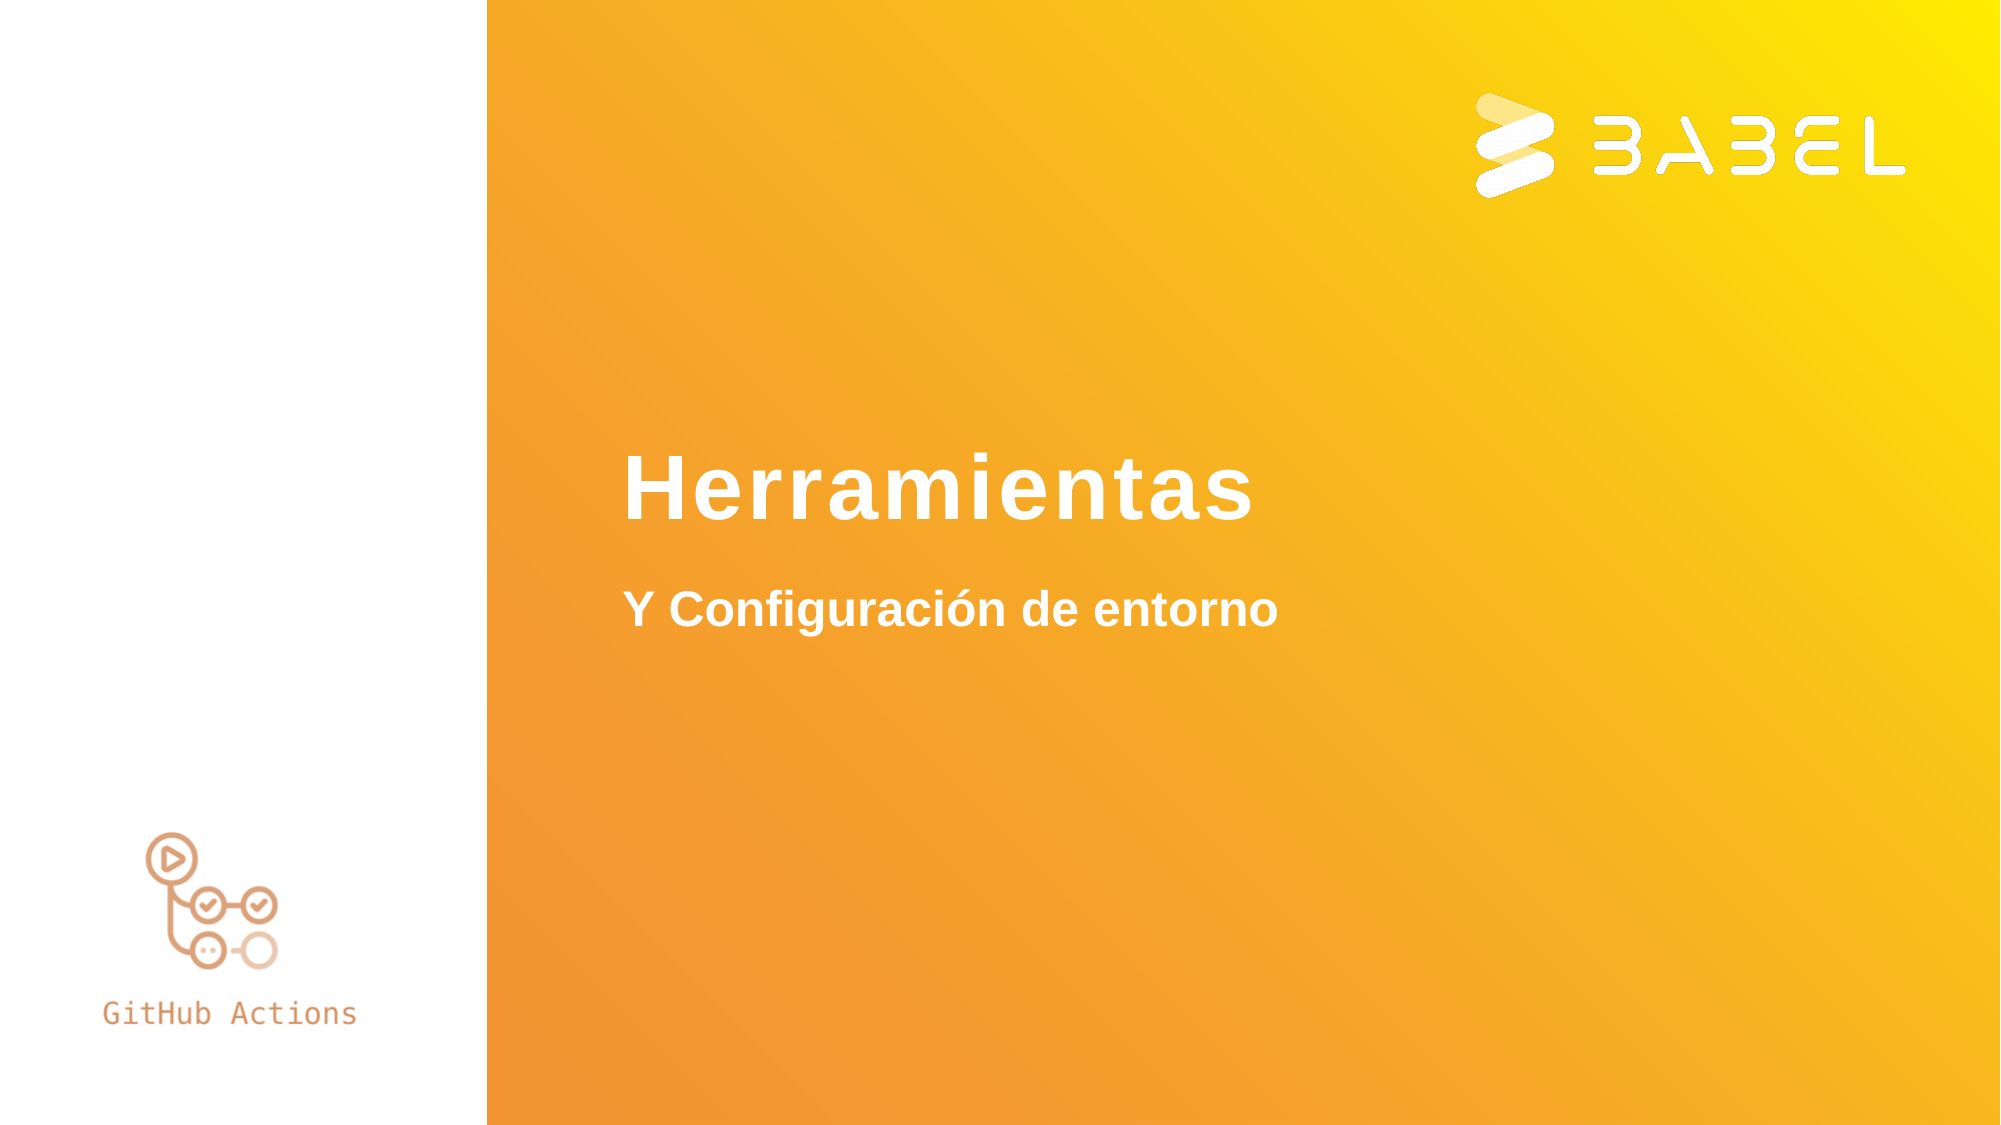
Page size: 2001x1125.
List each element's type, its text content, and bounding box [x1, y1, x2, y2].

picture [13, 815, 456, 1042]
picture [487, 0, 2000, 1125]
list Herramientas [607, 441, 1818, 546]
list Y Configuración de entorno [607, 575, 1818, 646]
